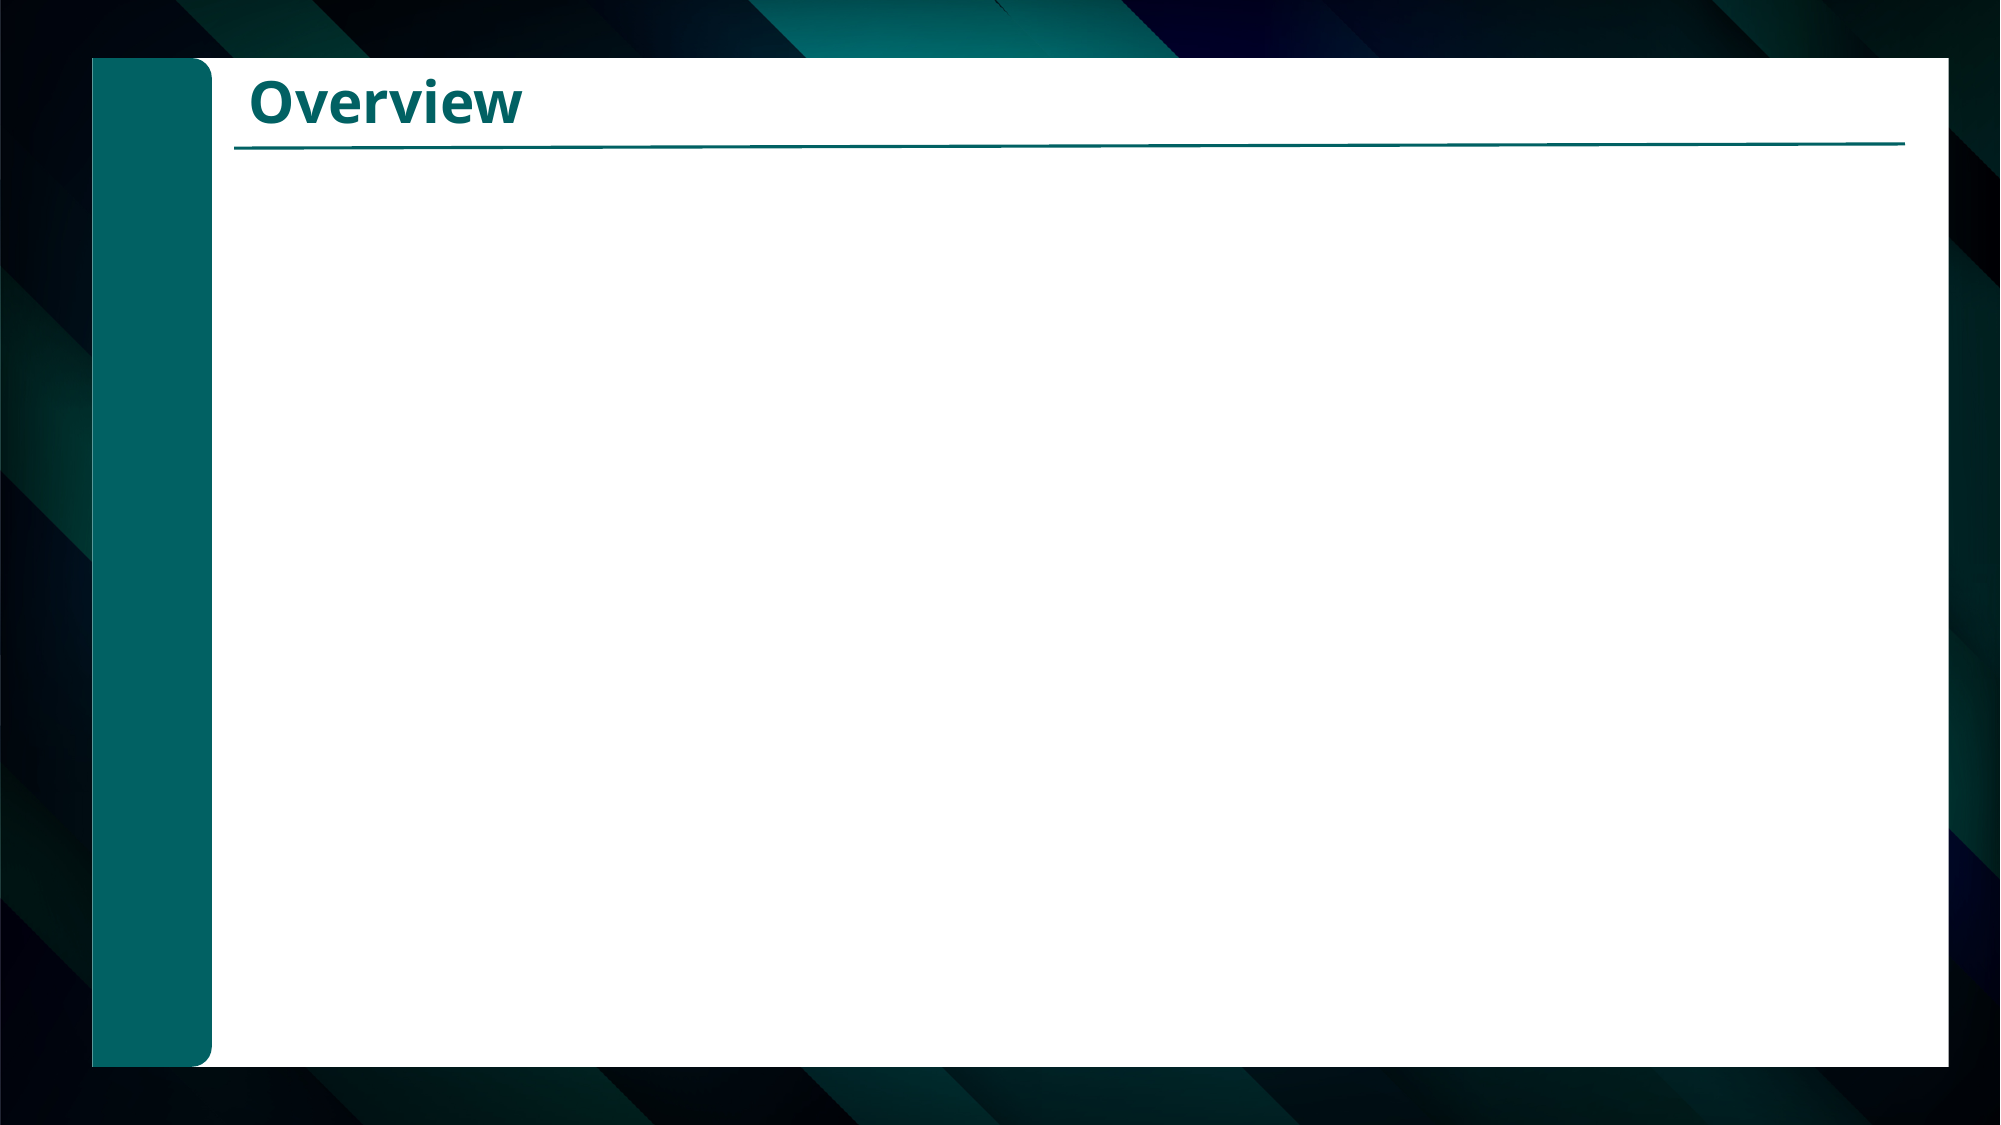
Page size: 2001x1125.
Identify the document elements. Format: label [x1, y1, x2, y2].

picture [0, 0, 2000, 1125]
text_box [233, 143, 1906, 149]
